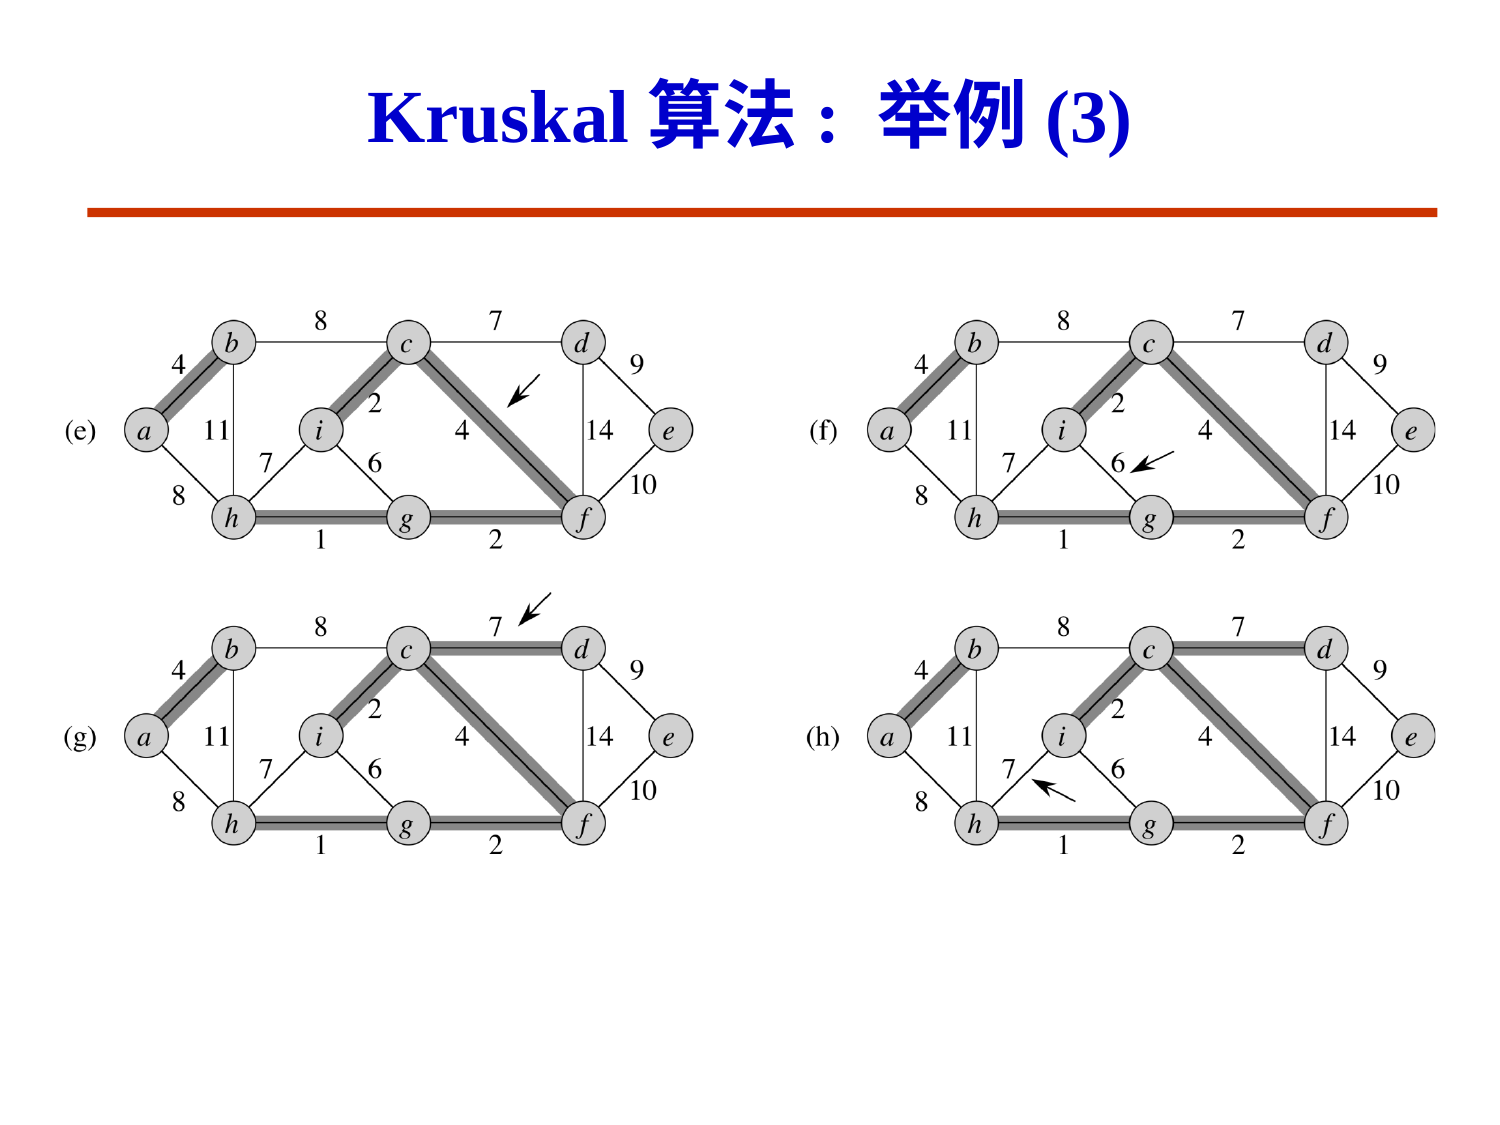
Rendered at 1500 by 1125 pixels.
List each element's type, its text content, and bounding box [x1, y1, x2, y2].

title Kruskal算法: 举例(3) [112, 37, 1388, 188]
picture [64, 287, 1436, 855]
